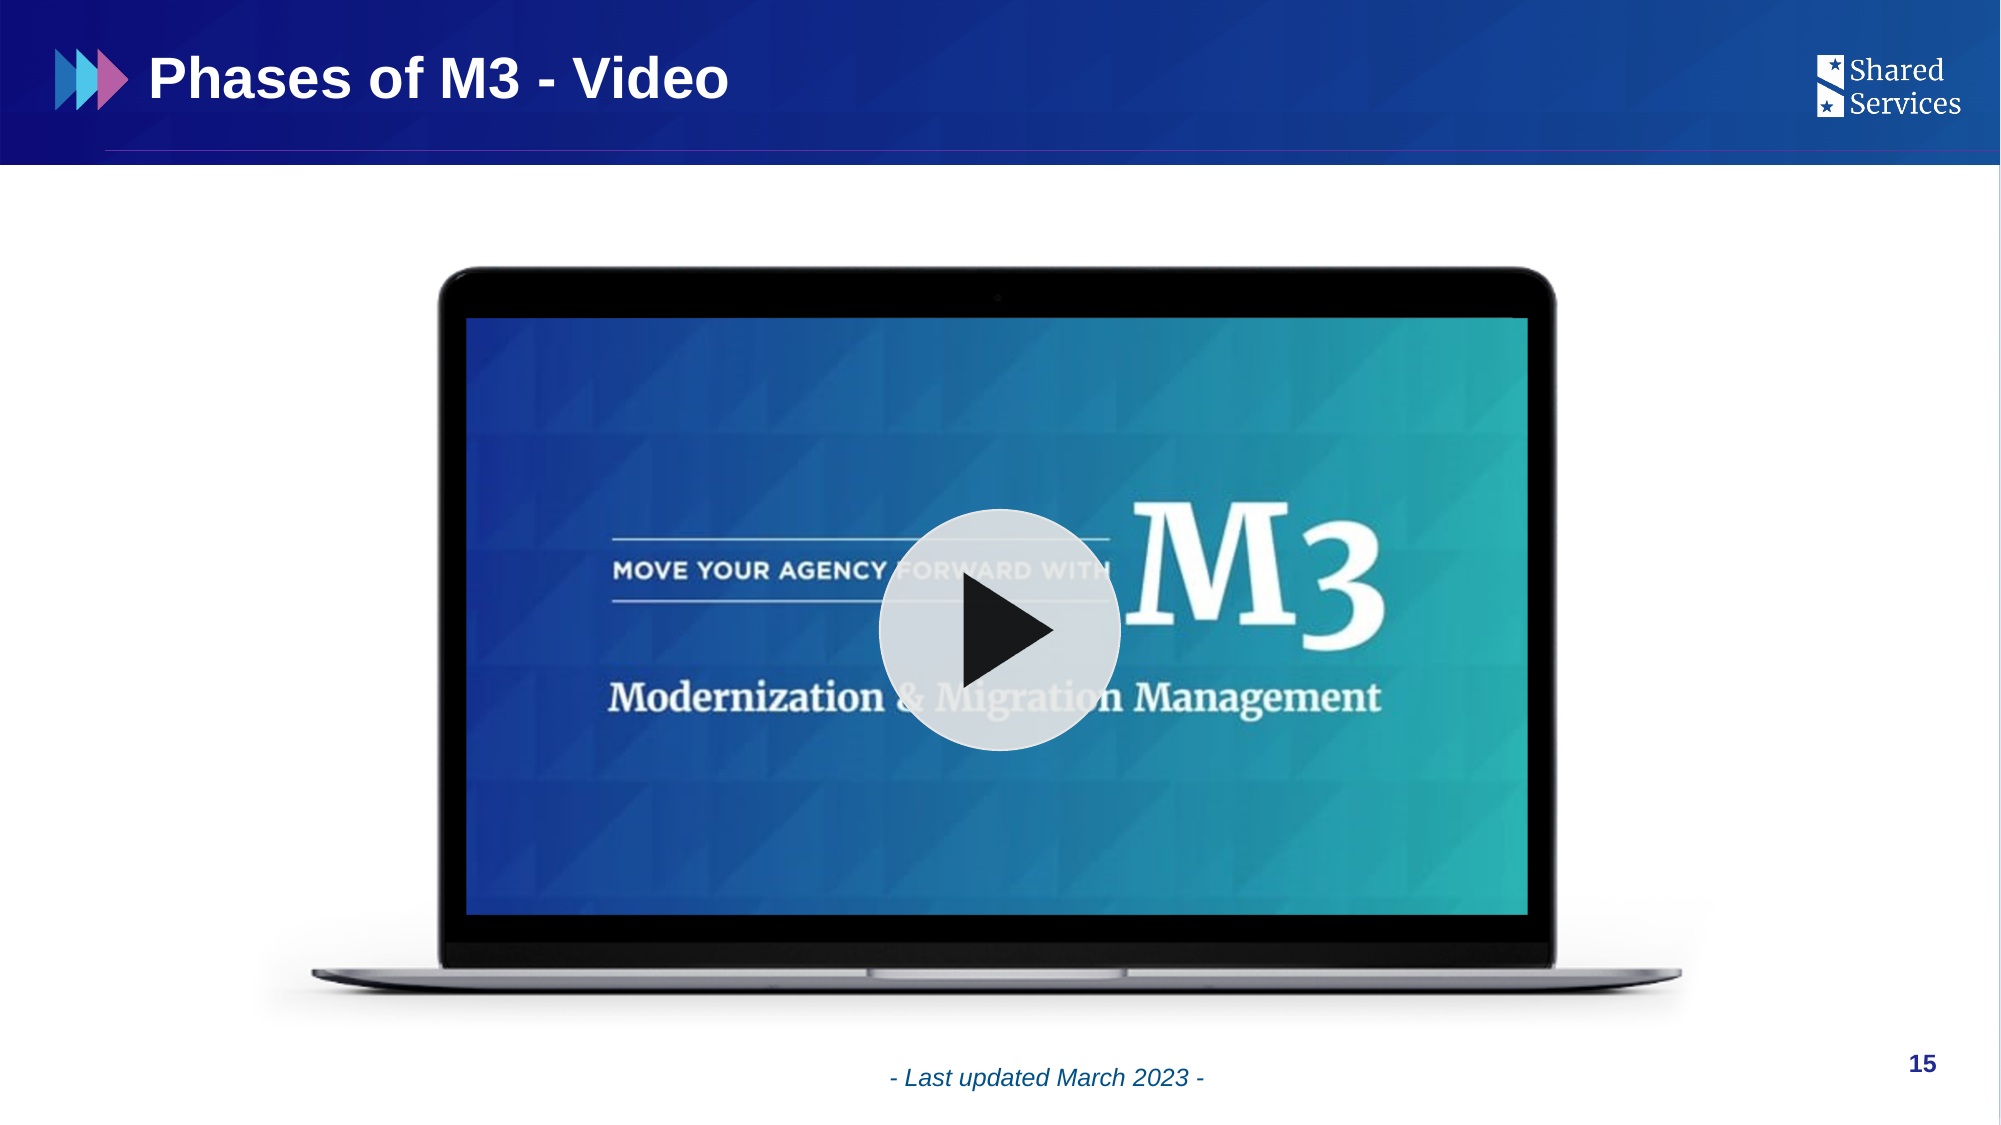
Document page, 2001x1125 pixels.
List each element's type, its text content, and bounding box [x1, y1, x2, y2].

picture [0, 0, 2001, 1125]
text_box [879, 509, 1120, 750]
picture [209, 227, 1791, 1033]
slide_number 15 [1863, 1032, 1952, 1093]
title Phases of M3 - Video [133, 9, 1928, 150]
text_box - Last updated March 2023 - [523, 1054, 1564, 1100]
